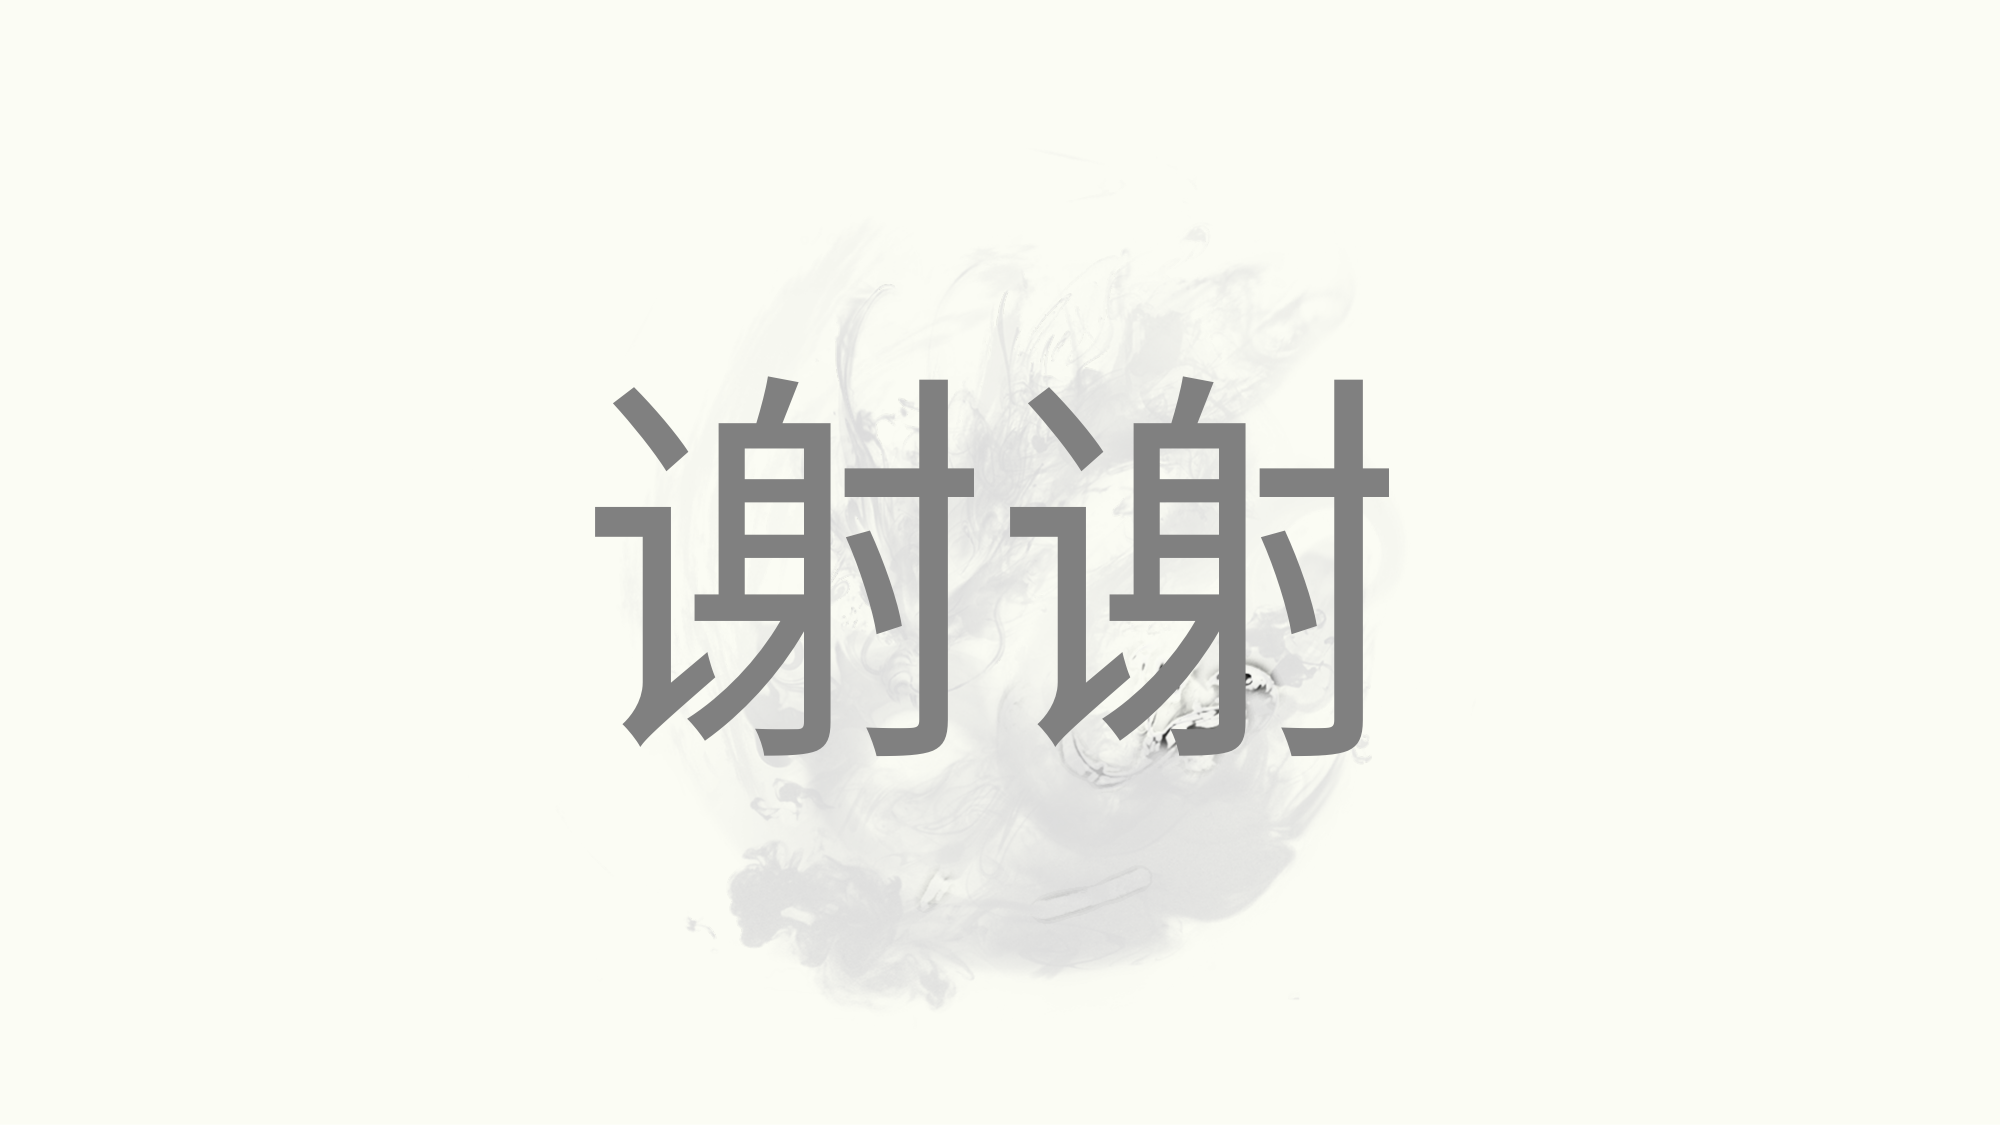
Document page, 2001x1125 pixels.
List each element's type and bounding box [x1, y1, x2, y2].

picture [400, 92, 1599, 1032]
text_box [0, 0, 2000, 1125]
